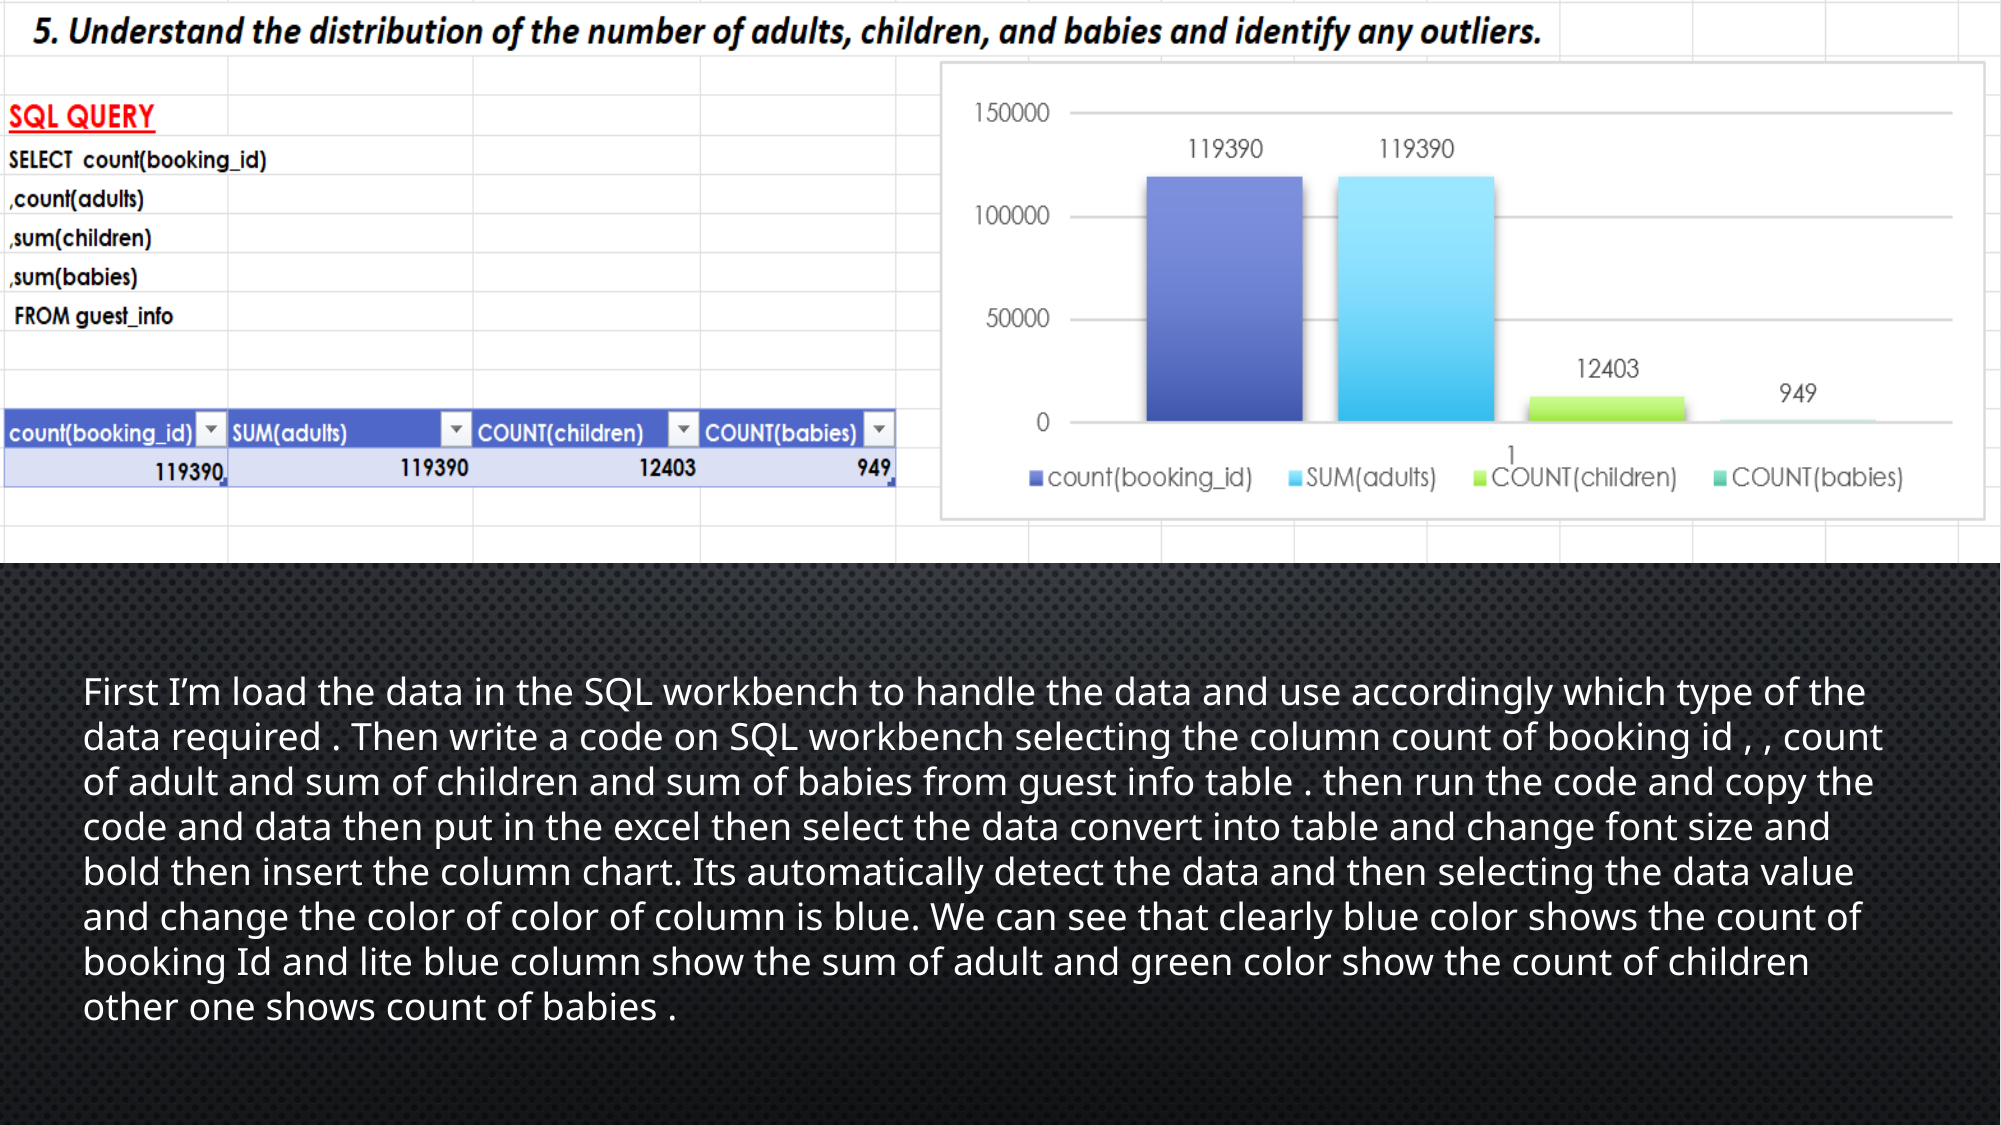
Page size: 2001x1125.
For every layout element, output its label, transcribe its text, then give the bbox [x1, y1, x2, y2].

picture [0, 0, 2000, 563]
text_box First I’m load the data in the SQL workbench to handle the data and use accordingly which type of the data required . Then write a code on SQL workbench selecting the column count of booking id , , count of adult and sum of children and sum of babies from guest info table . then run the code and copy the code and data then put in the excel then select the data convert into table and change font size and bold then insert the column chart. Its automatically detect the data and then selecting the data value and change the color of color of column is blue. We can see that clearly blue color shows the count of booking Id and lite blue column show the sum of adult and green color show the count of children other one shows count of babies . [67, 660, 1933, 1036]
